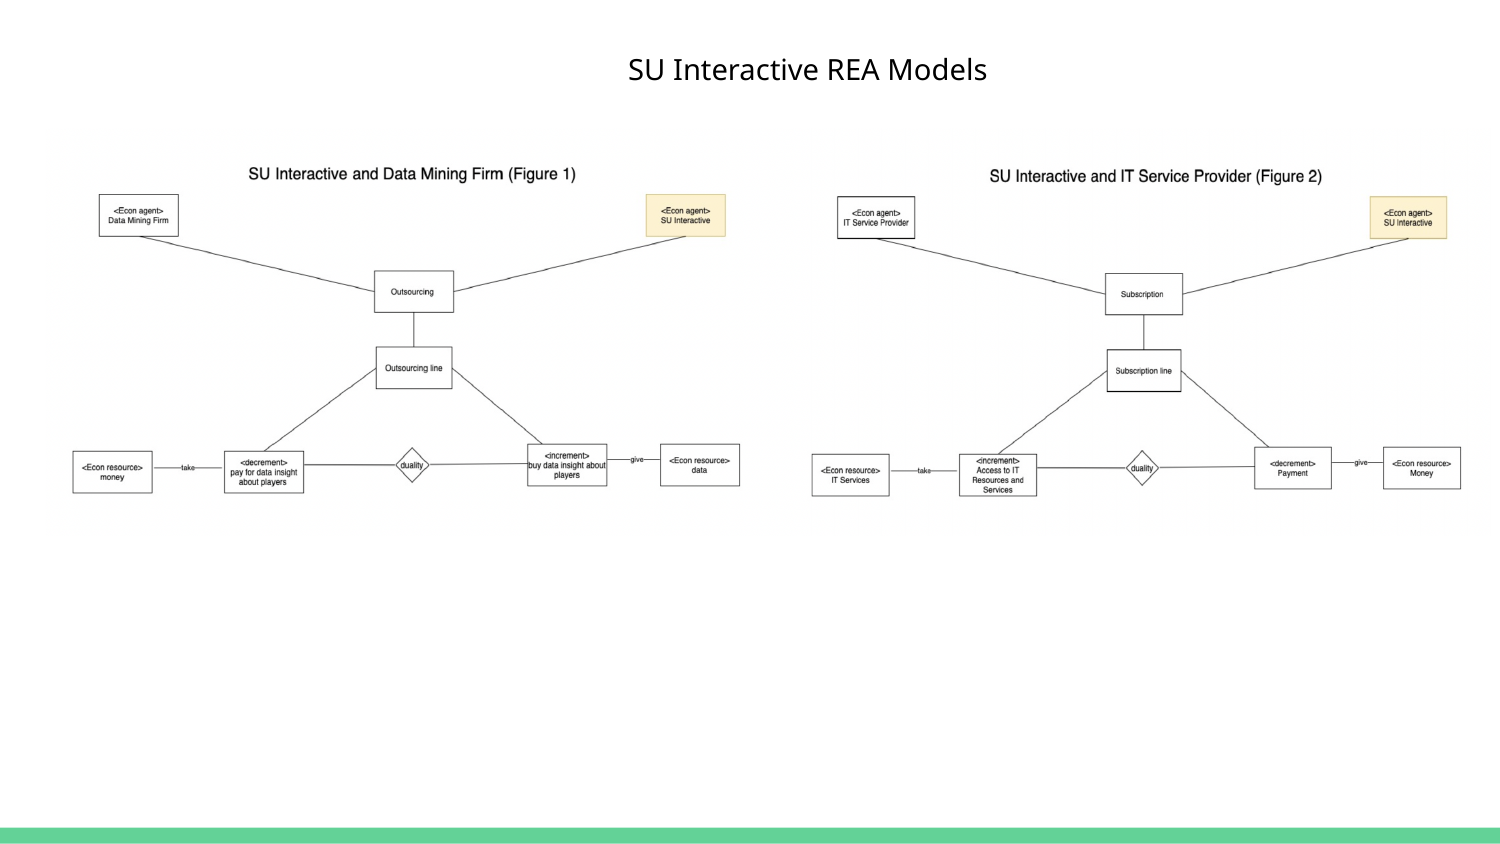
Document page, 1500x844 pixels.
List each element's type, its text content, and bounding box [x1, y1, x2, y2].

picture [45, 127, 1491, 537]
text_box SU Interactive REA Models [613, 36, 1372, 102]
